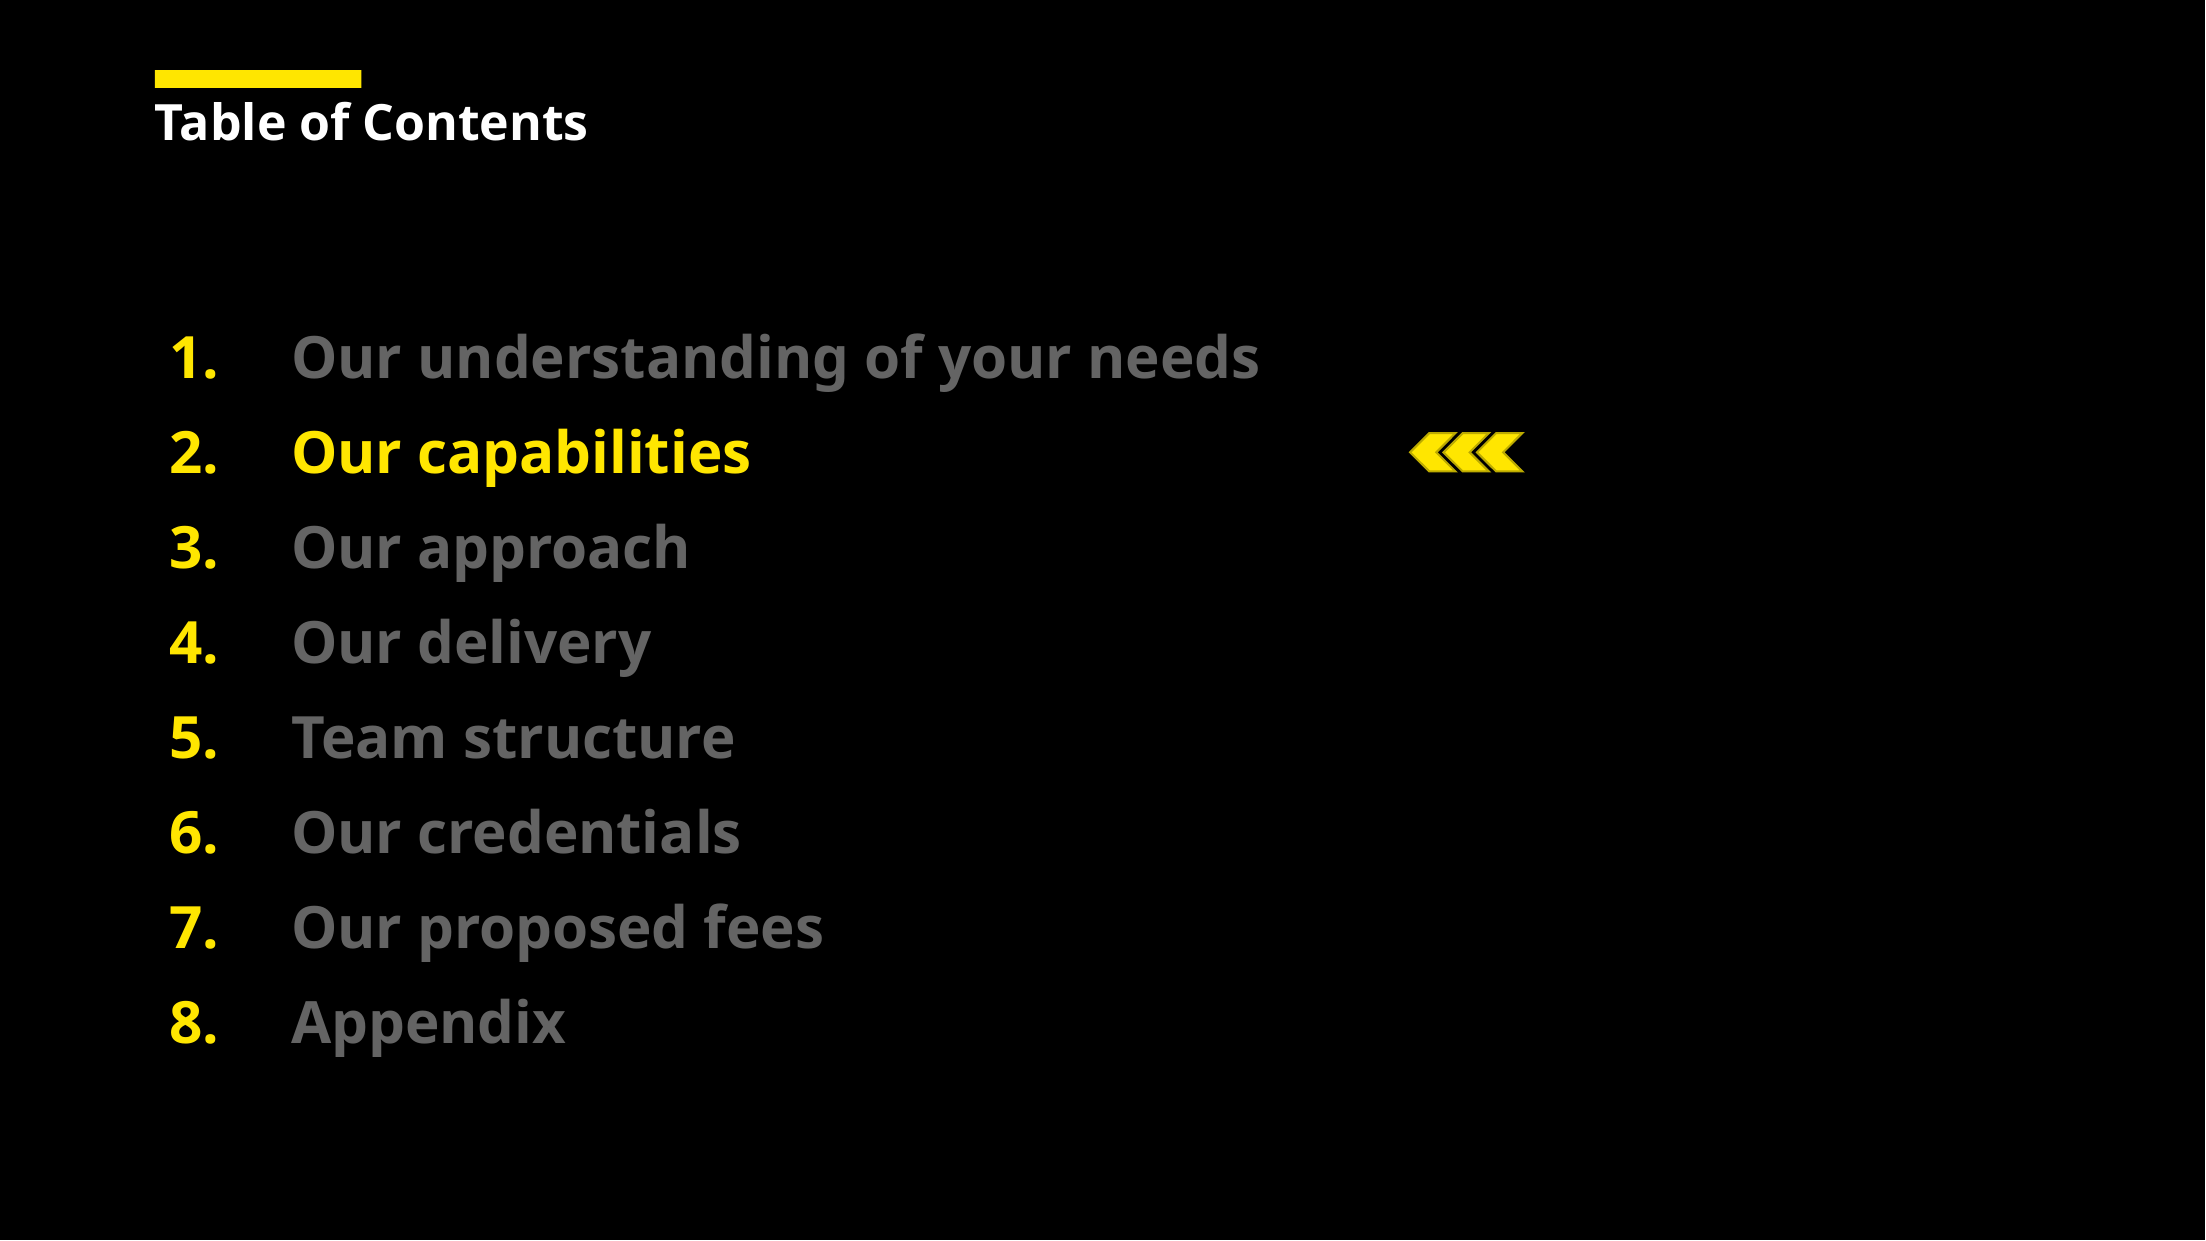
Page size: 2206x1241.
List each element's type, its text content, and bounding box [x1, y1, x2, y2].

text_box Our understanding of your needs Our capabilities Our approach Our delivery Team structure Our credentials Our proposed fees Appendix [154, 312, 1762, 1063]
title Table of Contents [154, 99, 2140, 233]
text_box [1409, 433, 1523, 472]
